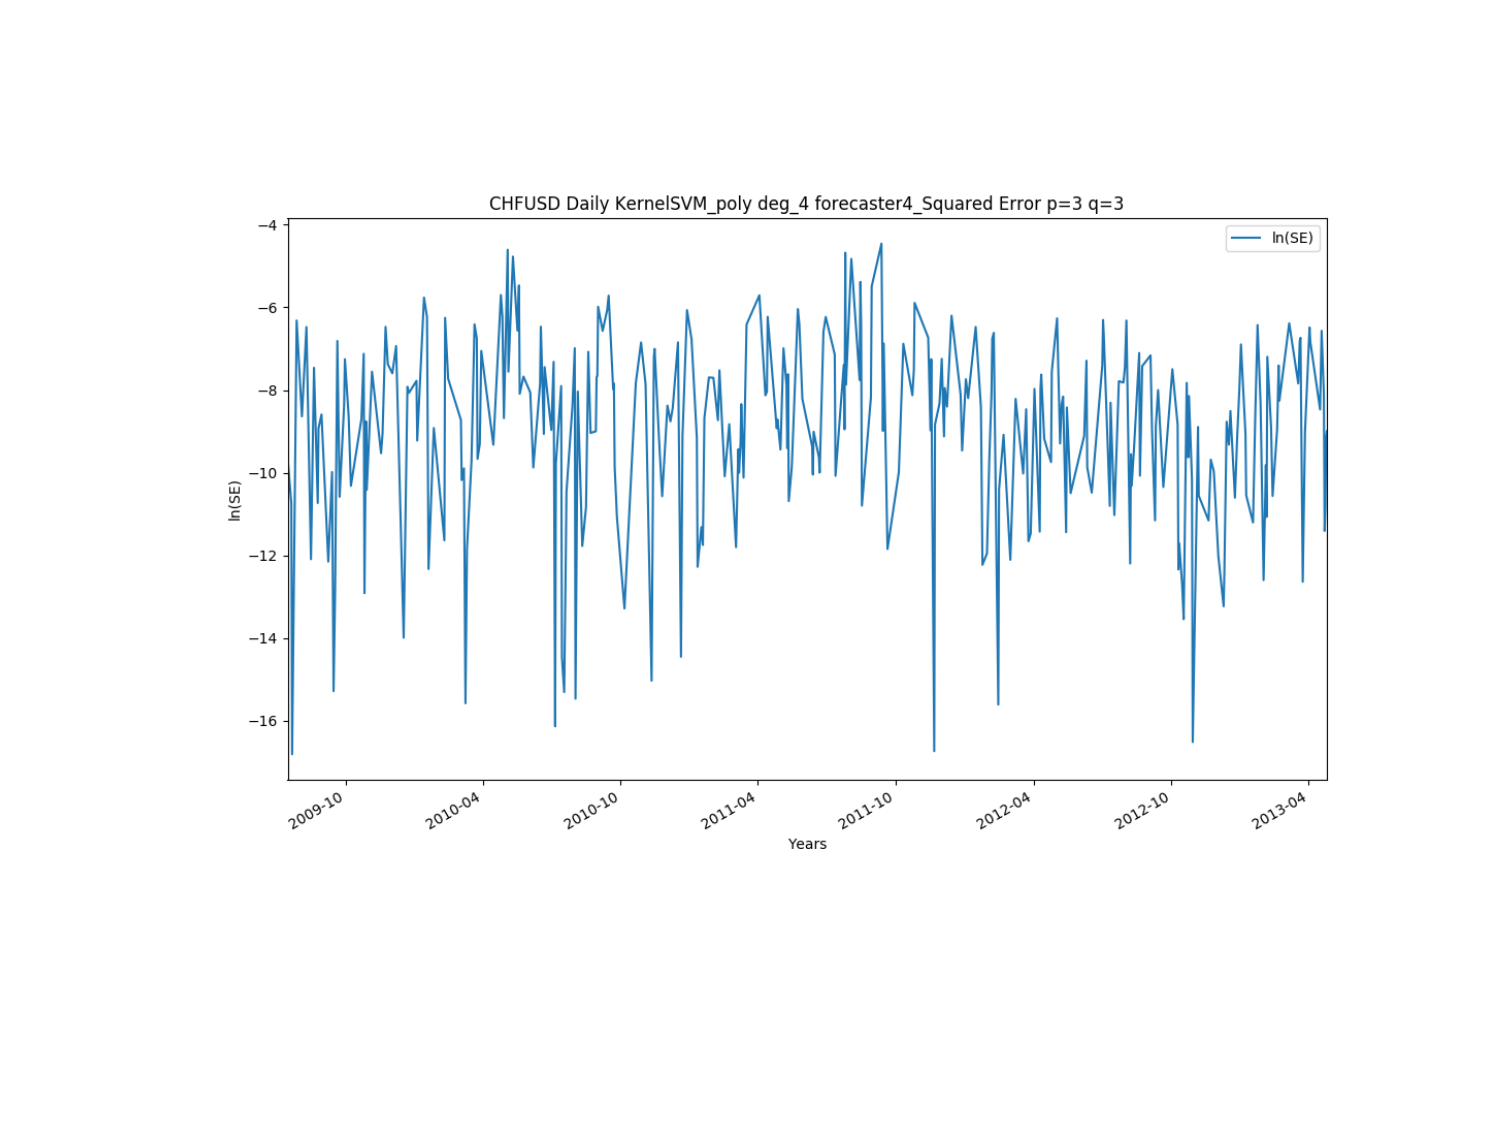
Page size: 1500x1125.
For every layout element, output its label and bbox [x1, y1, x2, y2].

picture [119, 119, 1461, 946]
